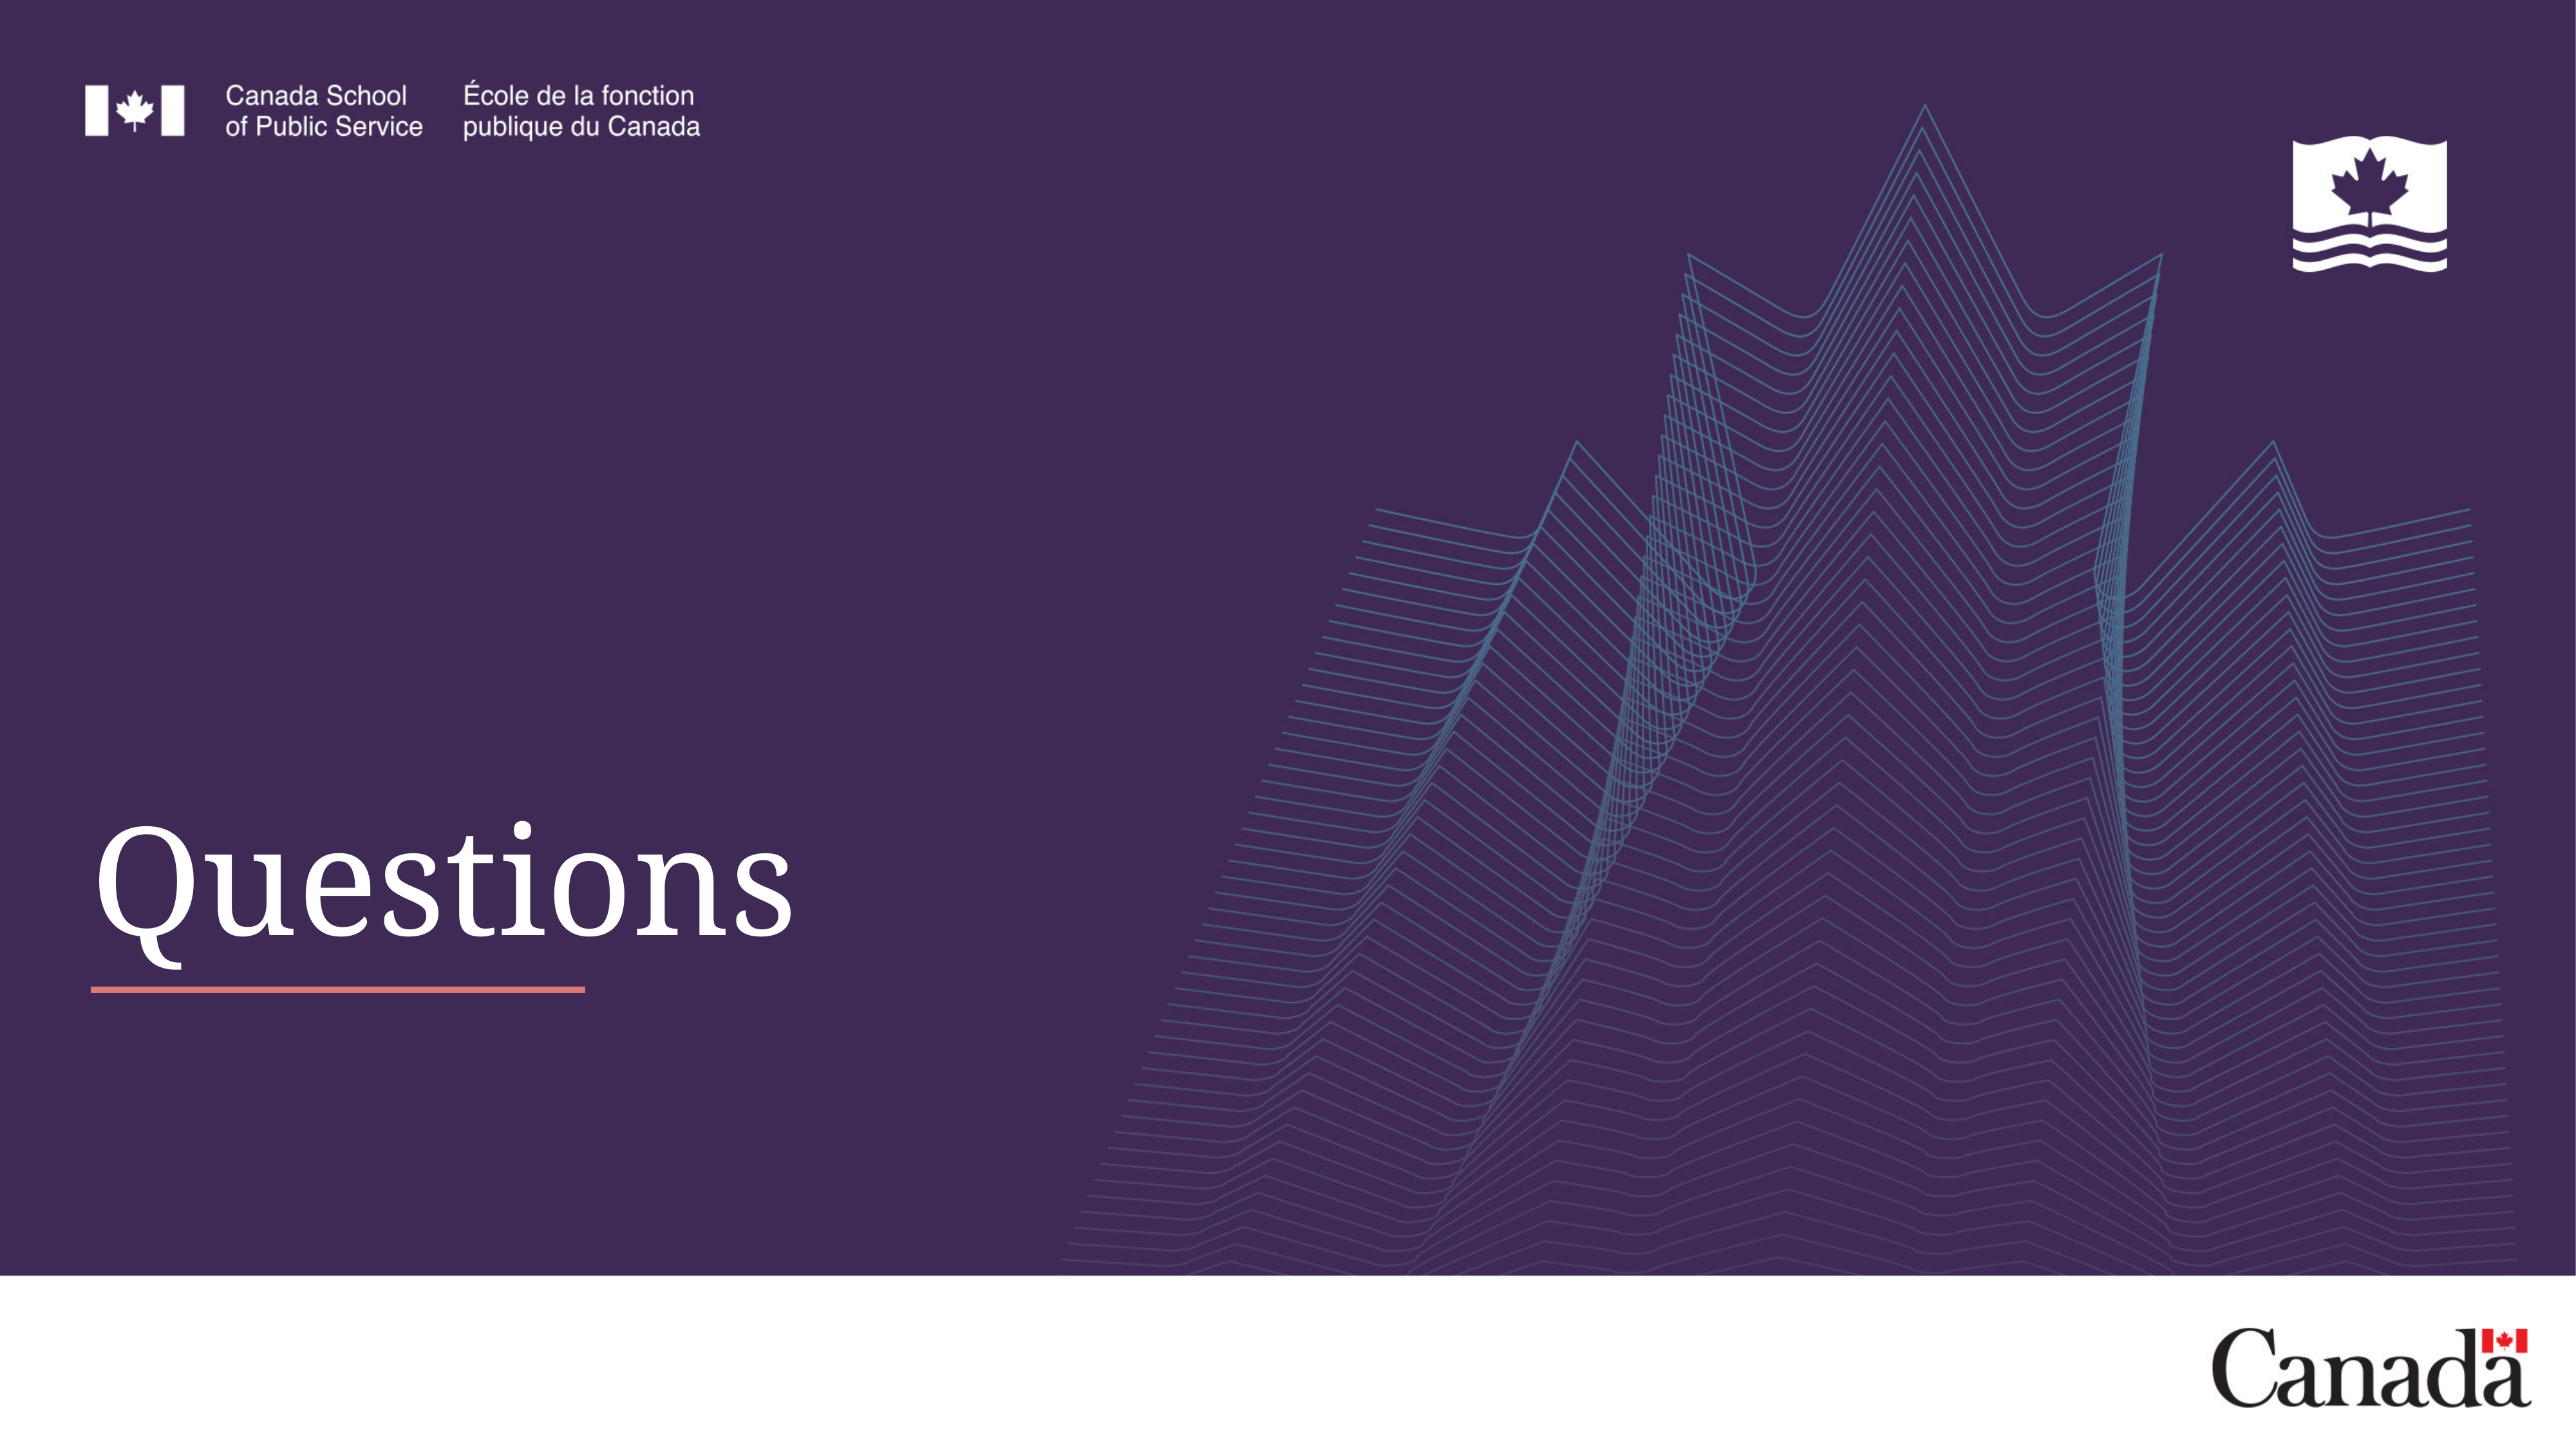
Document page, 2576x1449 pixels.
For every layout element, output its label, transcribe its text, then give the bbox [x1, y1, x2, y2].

picture [0, 0, 2576, 1449]
title Questions [91, 205, 1539, 969]
